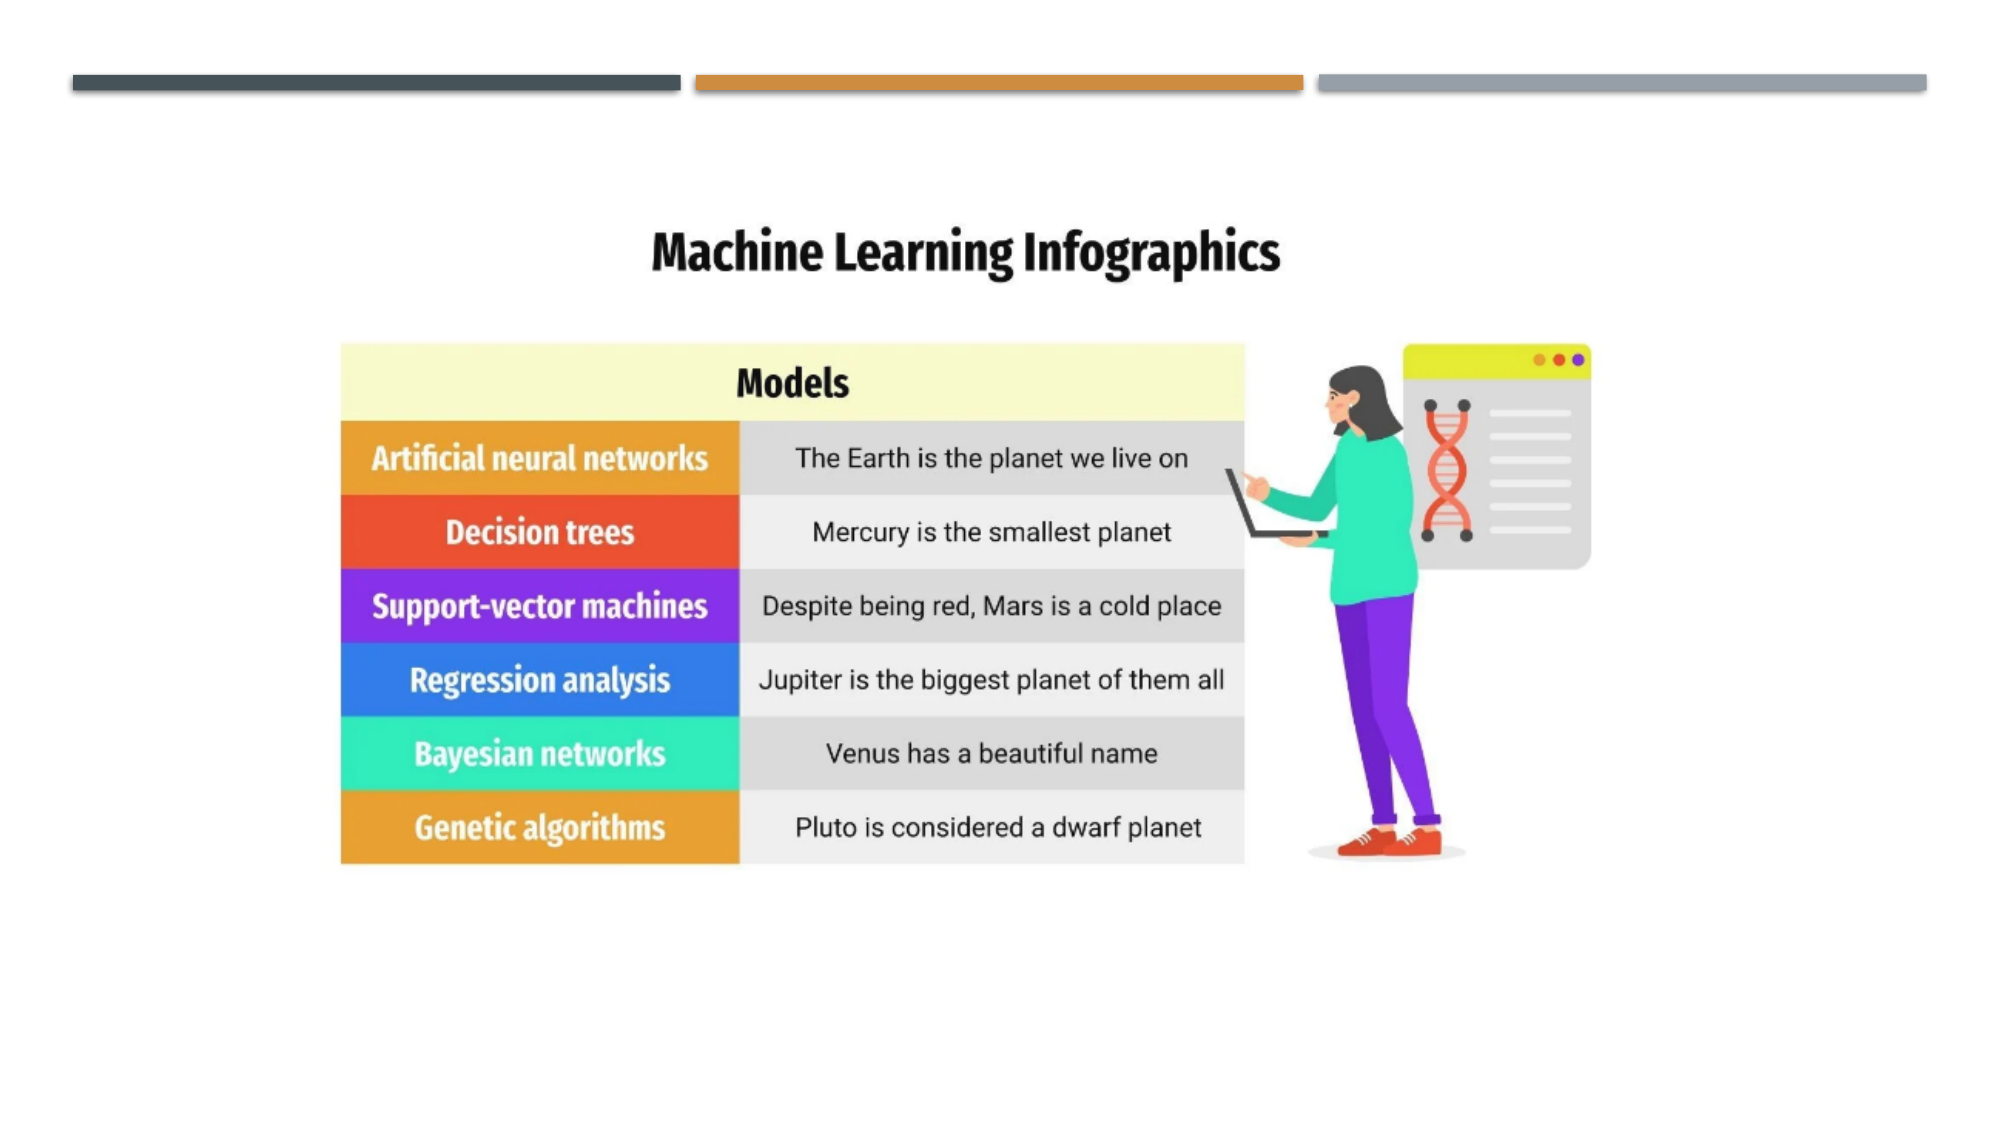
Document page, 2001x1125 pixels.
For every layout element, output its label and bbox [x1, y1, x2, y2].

list [314, 185, 1631, 919]
